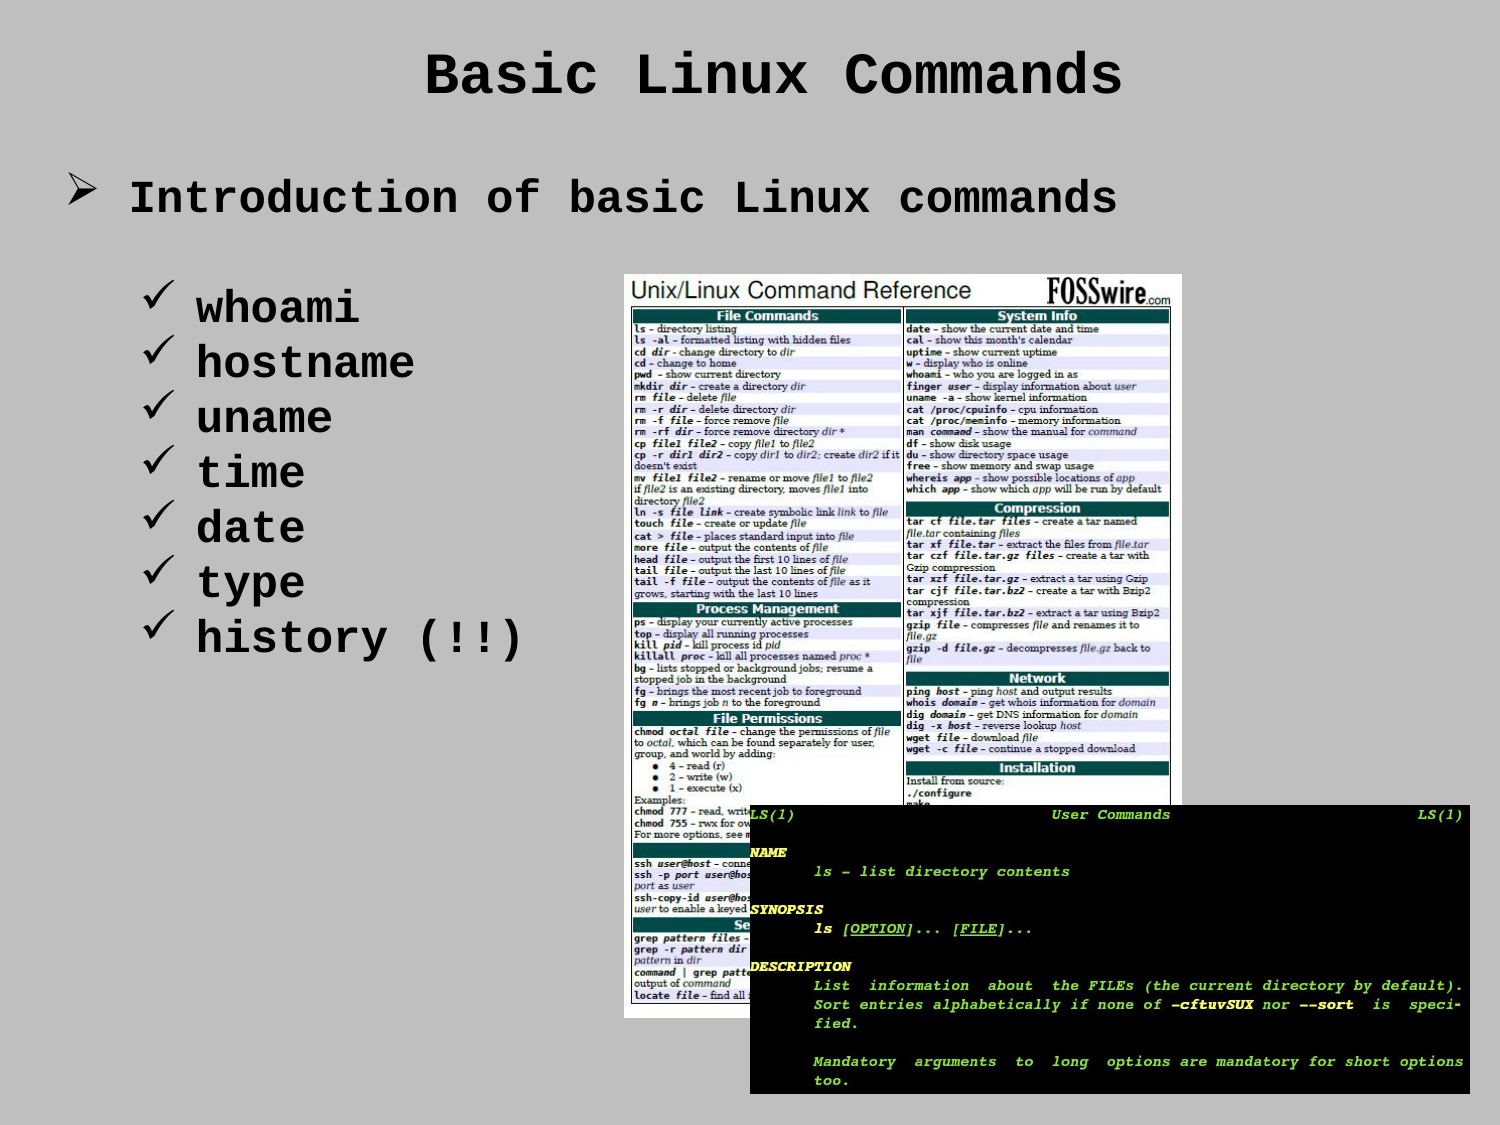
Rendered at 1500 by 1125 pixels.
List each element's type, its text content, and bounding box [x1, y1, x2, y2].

text_box Introduction of basic Linux commands whoami hostname uname time date type history (!!) [49, 159, 1470, 692]
text_box Basic Linux Commands [340, 0, 1209, 142]
picture [624, 274, 1470, 1095]
